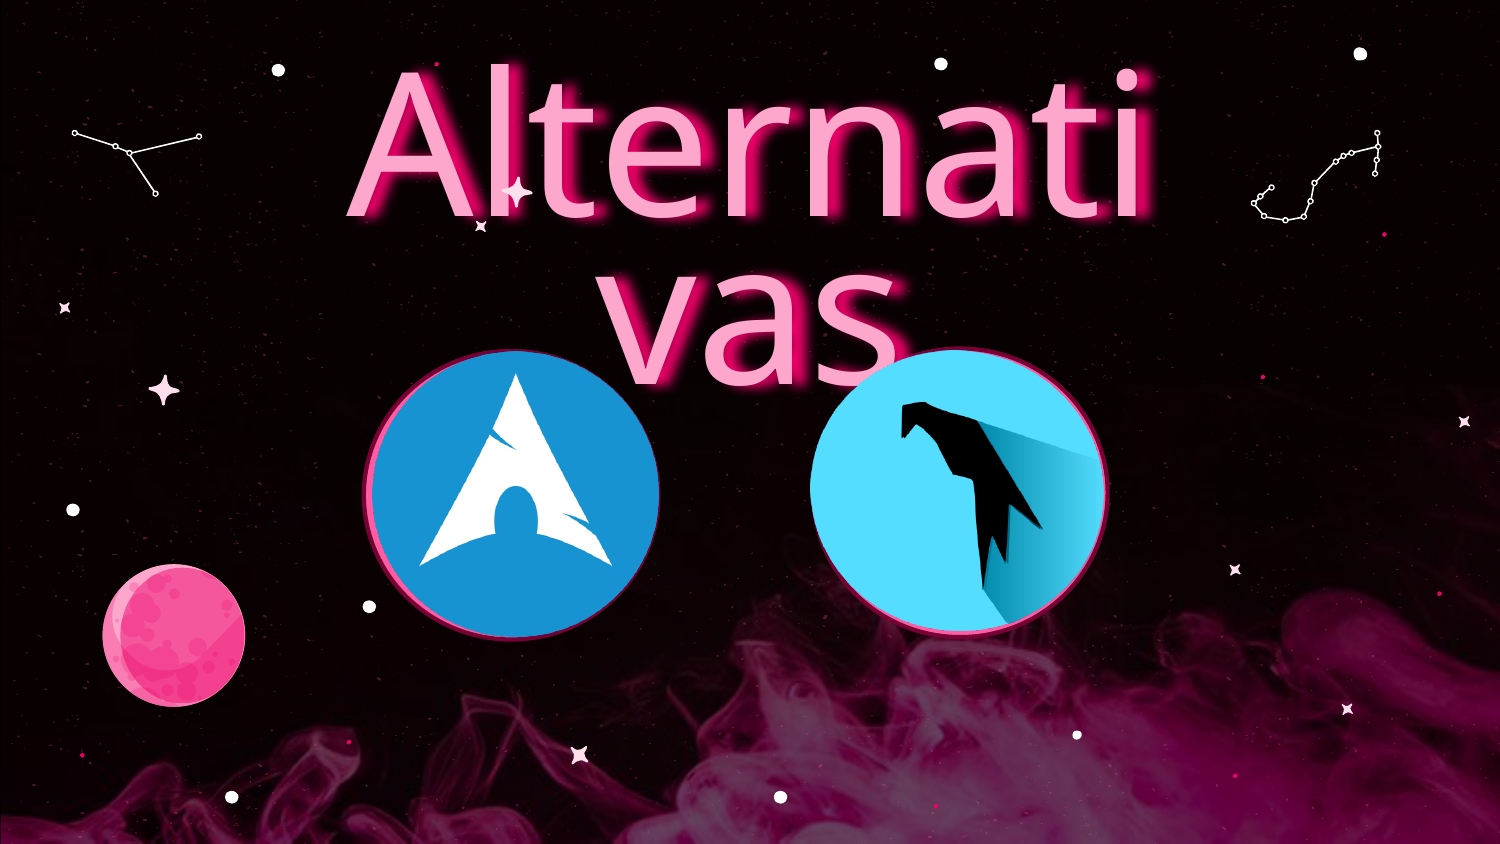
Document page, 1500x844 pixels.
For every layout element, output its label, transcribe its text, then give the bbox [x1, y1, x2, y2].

text_box [148, 374, 180, 406]
picture [0, 0, 1500, 844]
text_box [1229, 564, 1241, 576]
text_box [474, 176, 534, 233]
text_box [1341, 703, 1353, 715]
text_box [362, 600, 367, 613]
text_box [71, 129, 203, 197]
title Alternativas [324, 105, 1176, 395]
text_box [361, 456, 367, 534]
text_box [1250, 129, 1382, 224]
text_box [1072, 730, 1082, 740]
